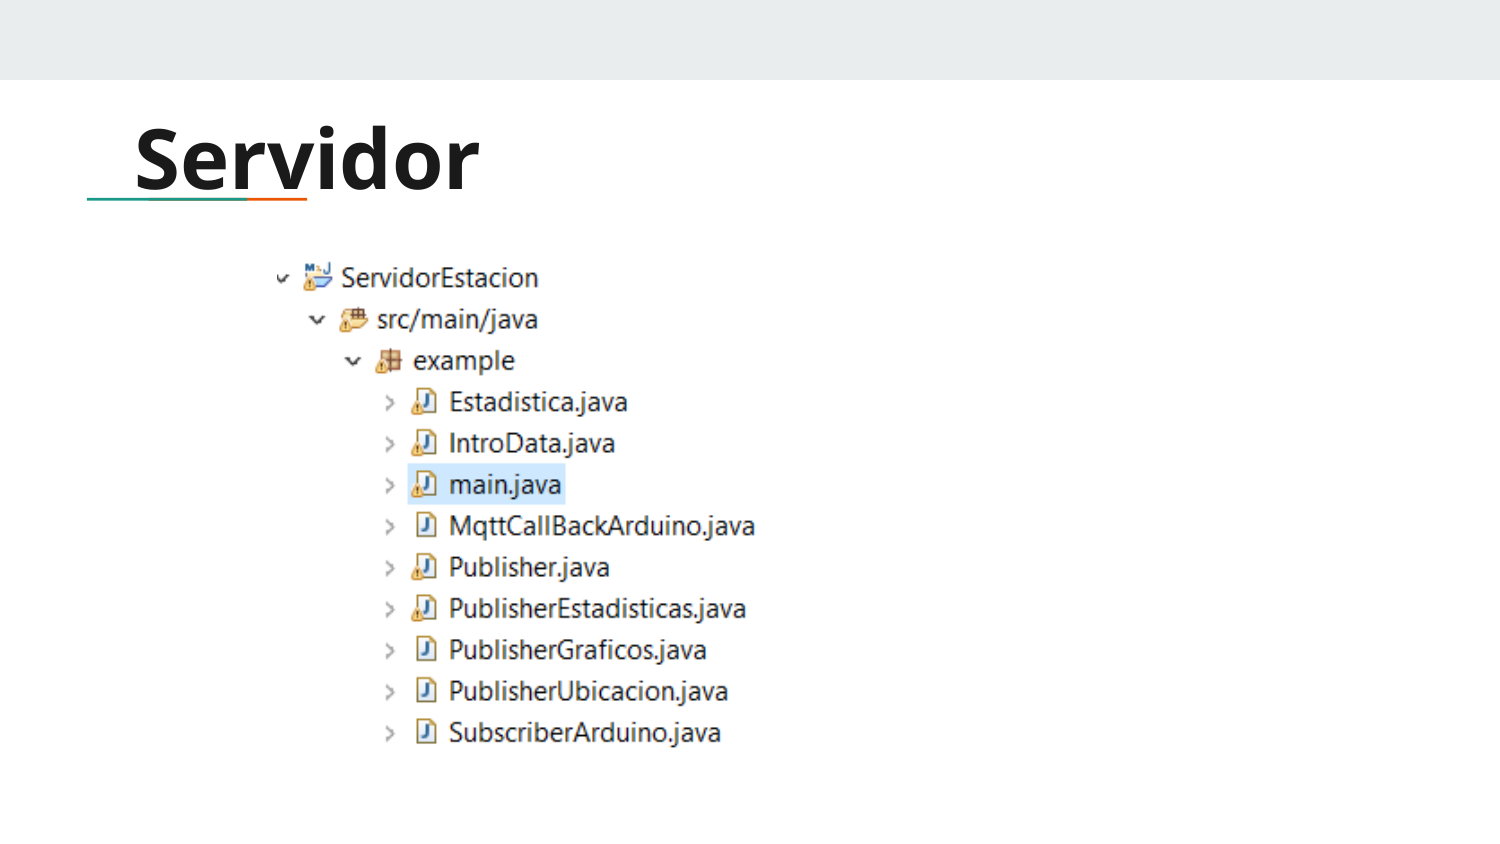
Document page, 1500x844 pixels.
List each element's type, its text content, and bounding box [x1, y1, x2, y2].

title Servidor [119, 91, 1381, 193]
picture [277, 257, 854, 762]
